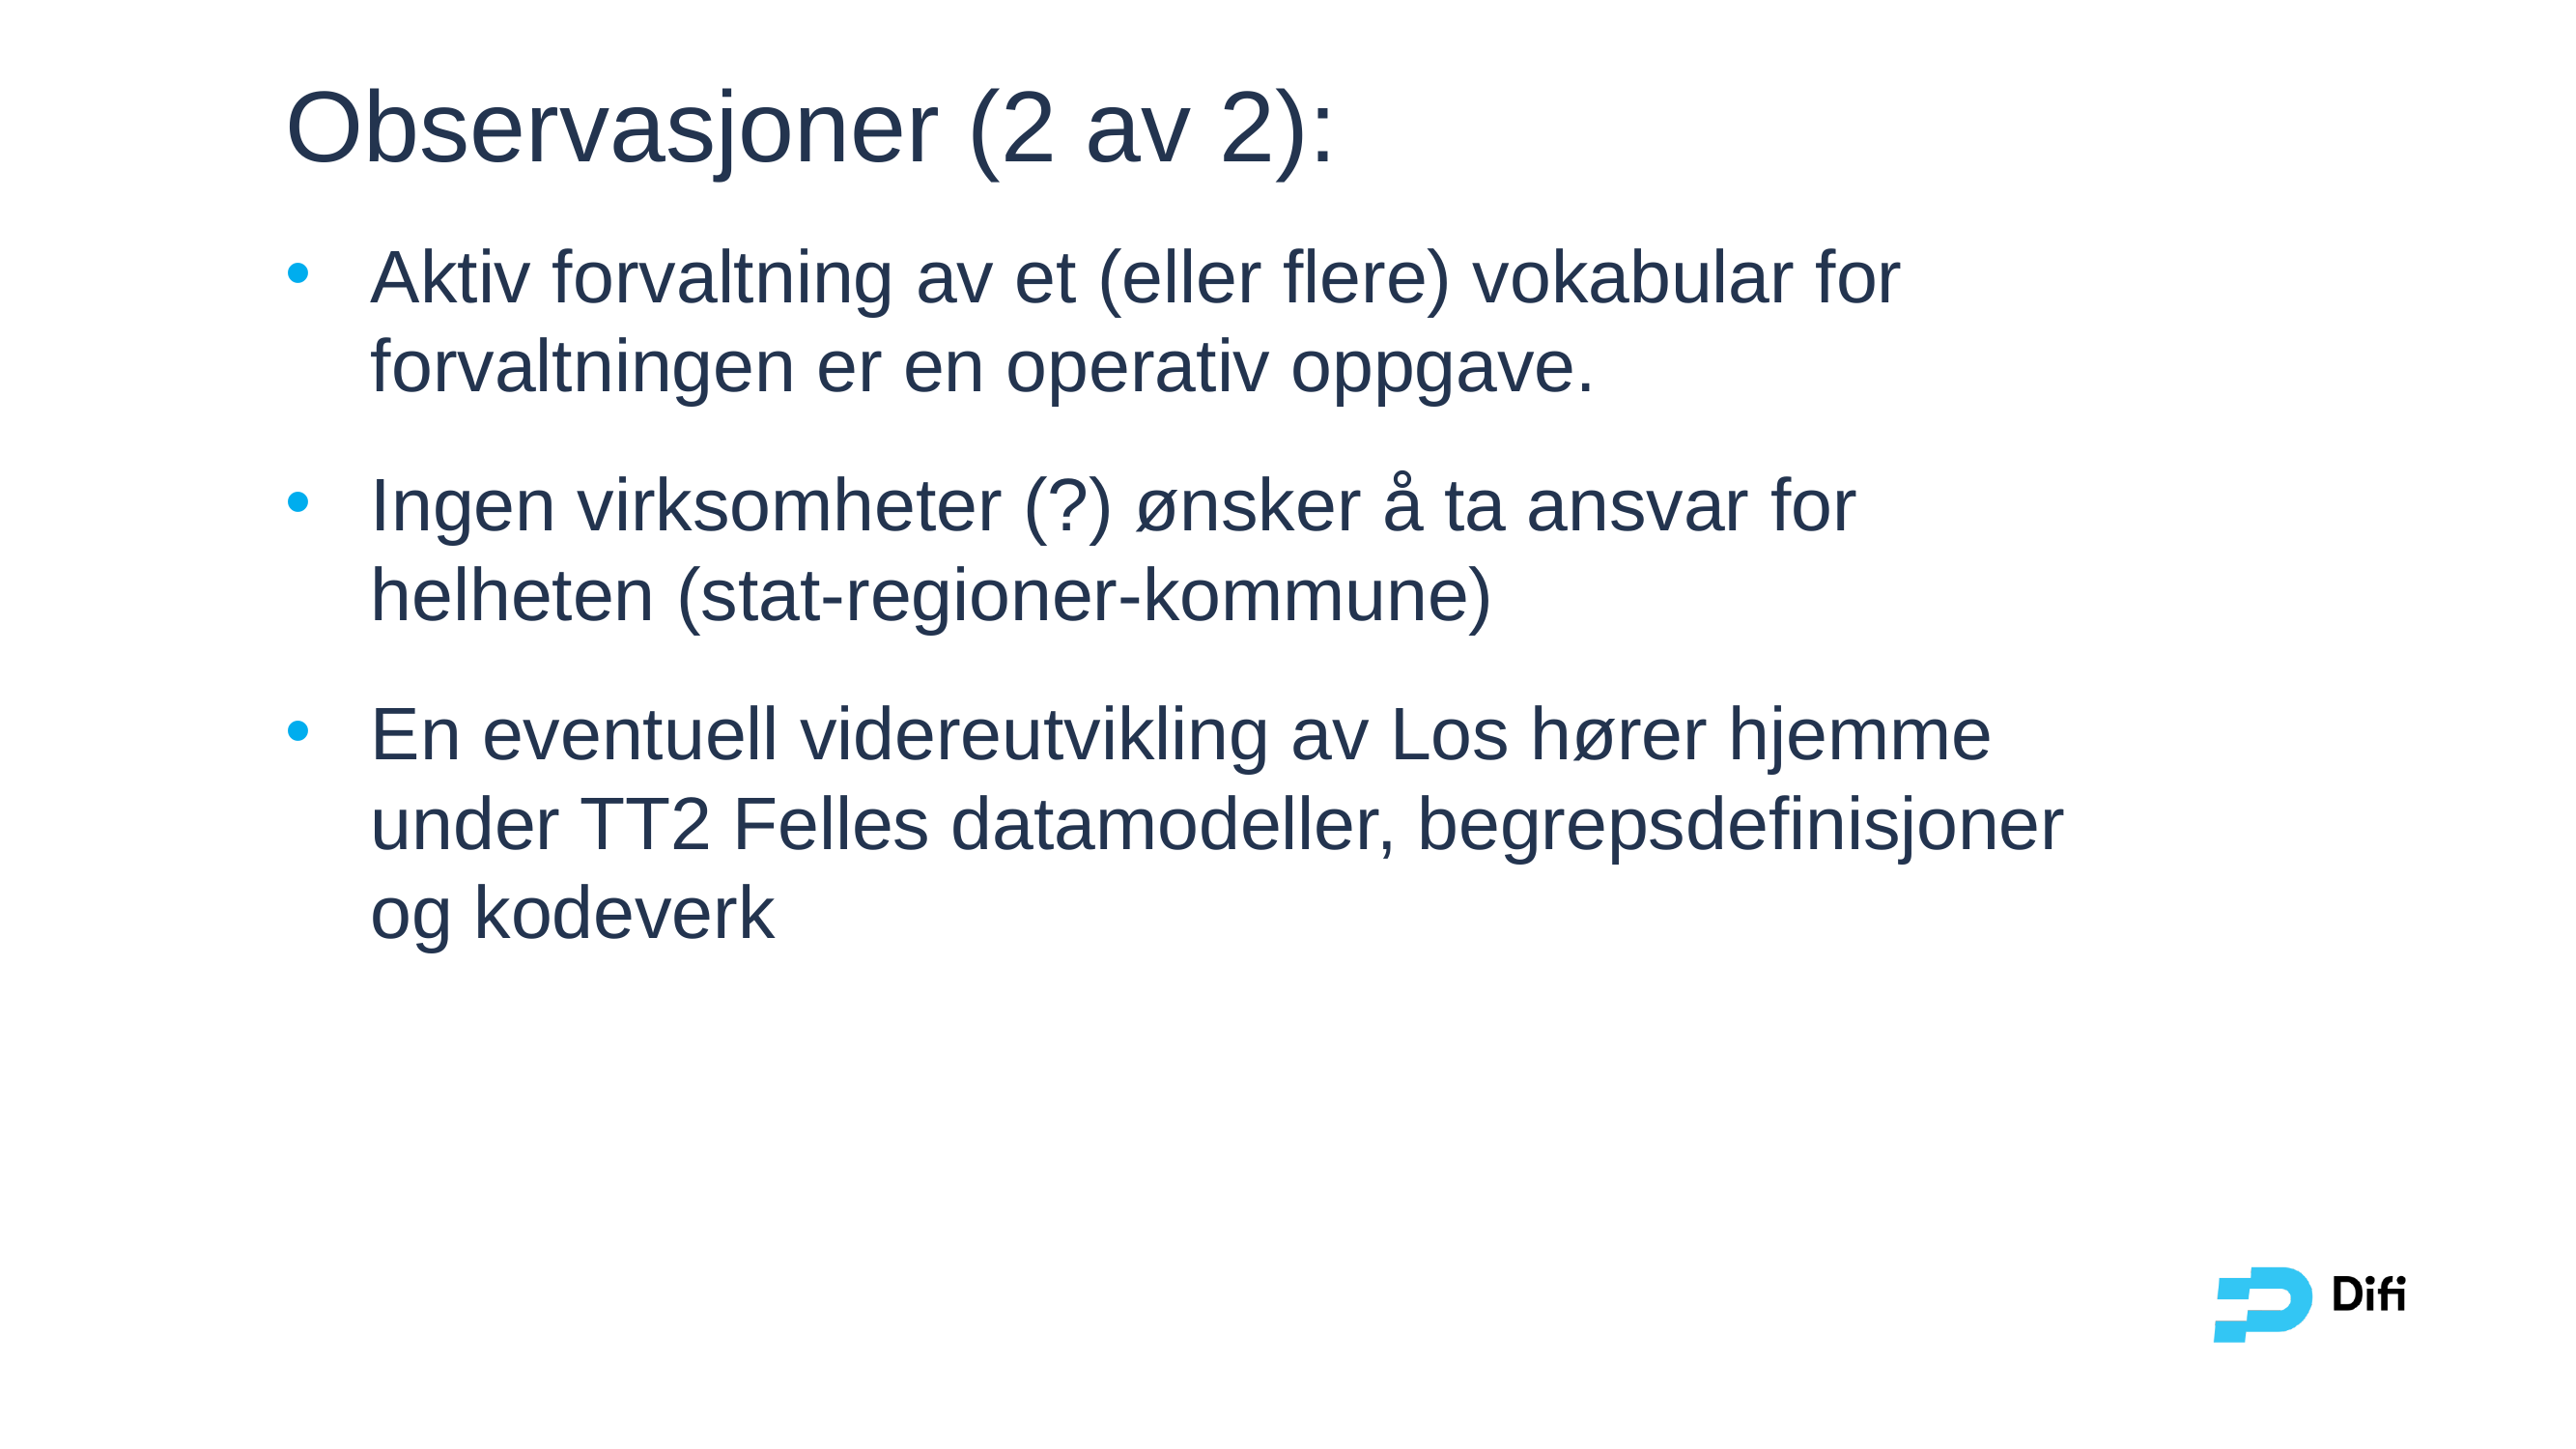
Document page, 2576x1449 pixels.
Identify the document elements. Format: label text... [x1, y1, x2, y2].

title Observasjoner (2 av 2): [285, 73, 2139, 185]
picture [2213, 1266, 2406, 1343]
list Aktiv forvaltning av et (eller flere) vokabular for forvaltningen er en operativ oppgave. Ingen virksomheter (?) ønsker å ta ansvar for helheten (stat-regioner-kommune) En eventuell videreutvikling av Los hører hjemme under TT2 Felles datamodeller, begrepsdefinisjoner og kodeverk [285, 228, 2139, 1313]
